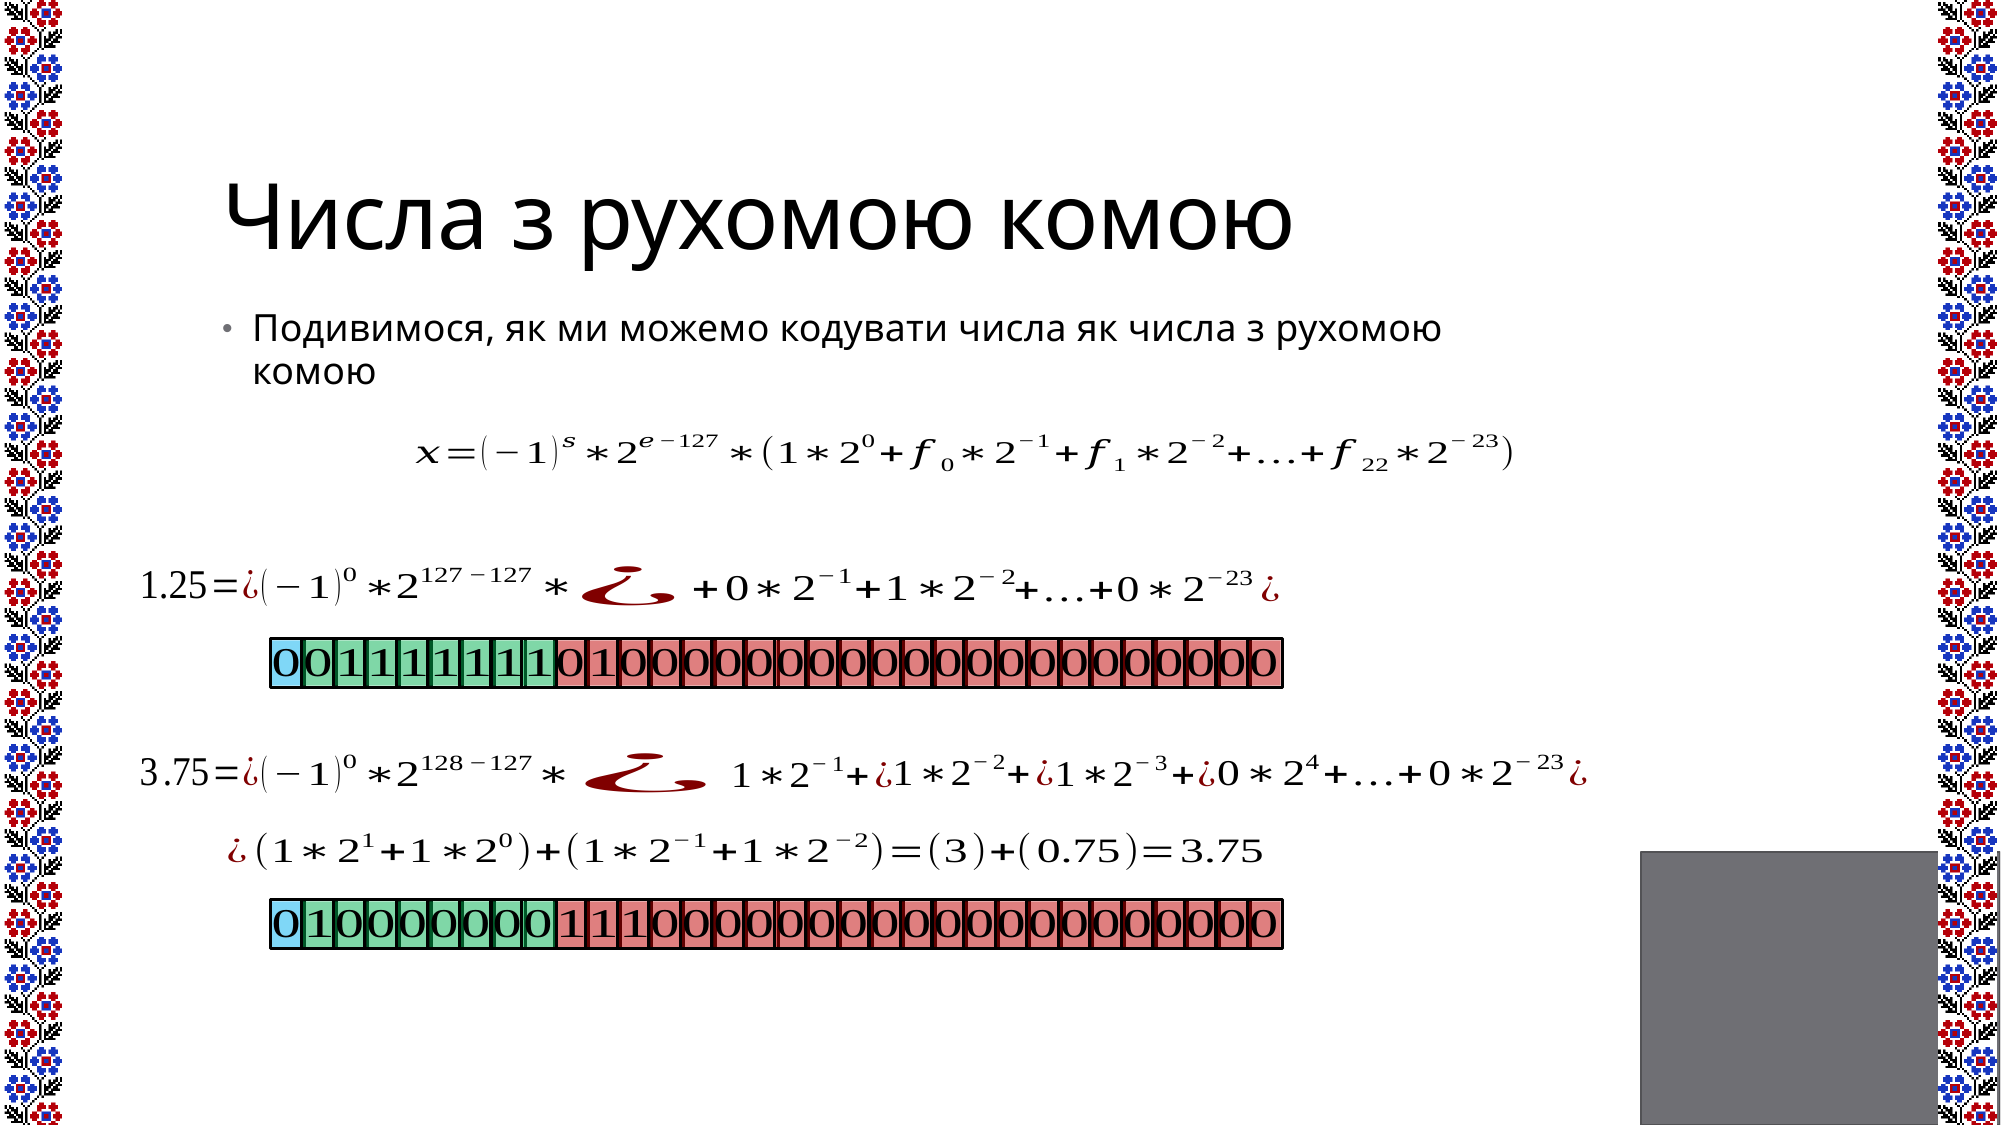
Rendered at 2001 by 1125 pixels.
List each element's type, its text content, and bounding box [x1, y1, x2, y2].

picture [1938, 0, 1997, 1125]
title Числа з рухомою комою [206, 60, 1797, 278]
list Подивимося, як ми можемо кодувати числа як числа з рухомою комою [206, 299, 1552, 435]
picture [4, 0, 62, 1125]
